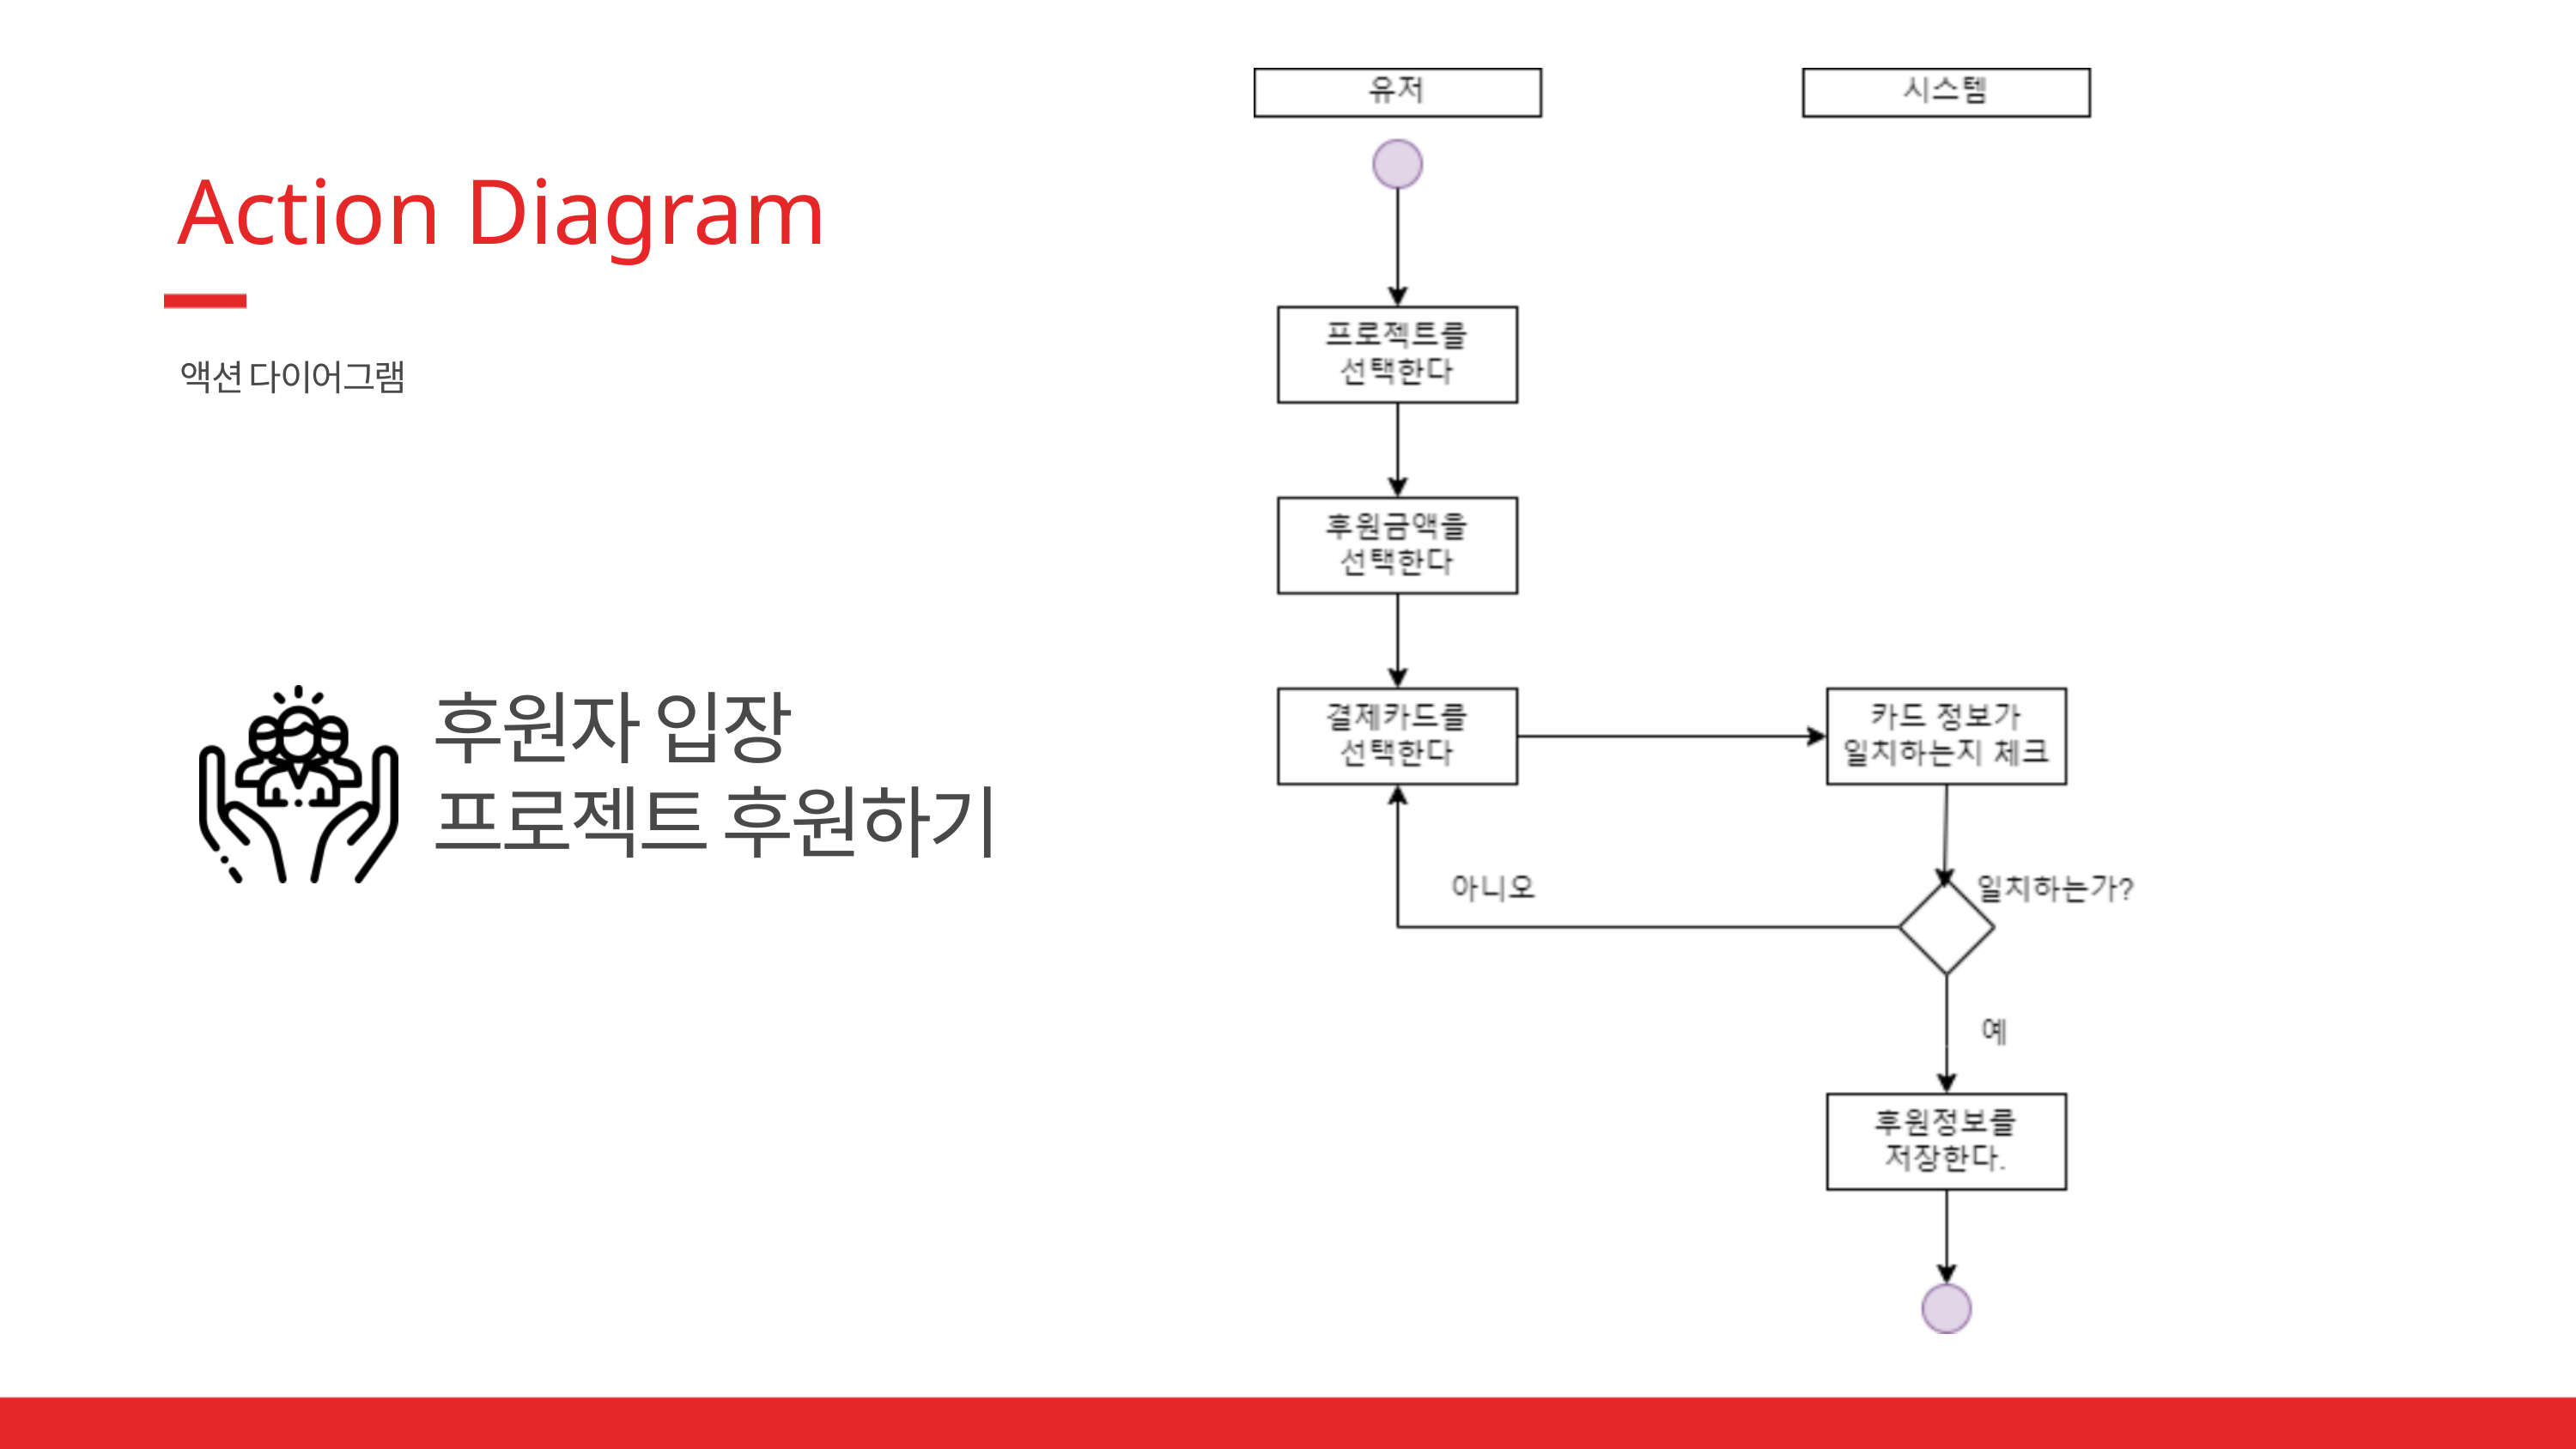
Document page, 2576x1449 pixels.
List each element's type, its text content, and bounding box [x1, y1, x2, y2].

picture [1341, 1397, 2576, 1449]
picture [0, 1397, 1234, 1449]
text_box 후원자 입장 프로젝트 후원하기 [419, 672, 1229, 875]
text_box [1234, 132, 1341, 1449]
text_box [164, 274, 247, 330]
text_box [1254, 68, 2163, 1335]
text_box 액션 다이어그램 [167, 349, 1229, 405]
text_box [199, 684, 398, 884]
text_box Action Diagram [164, 148, 1229, 269]
